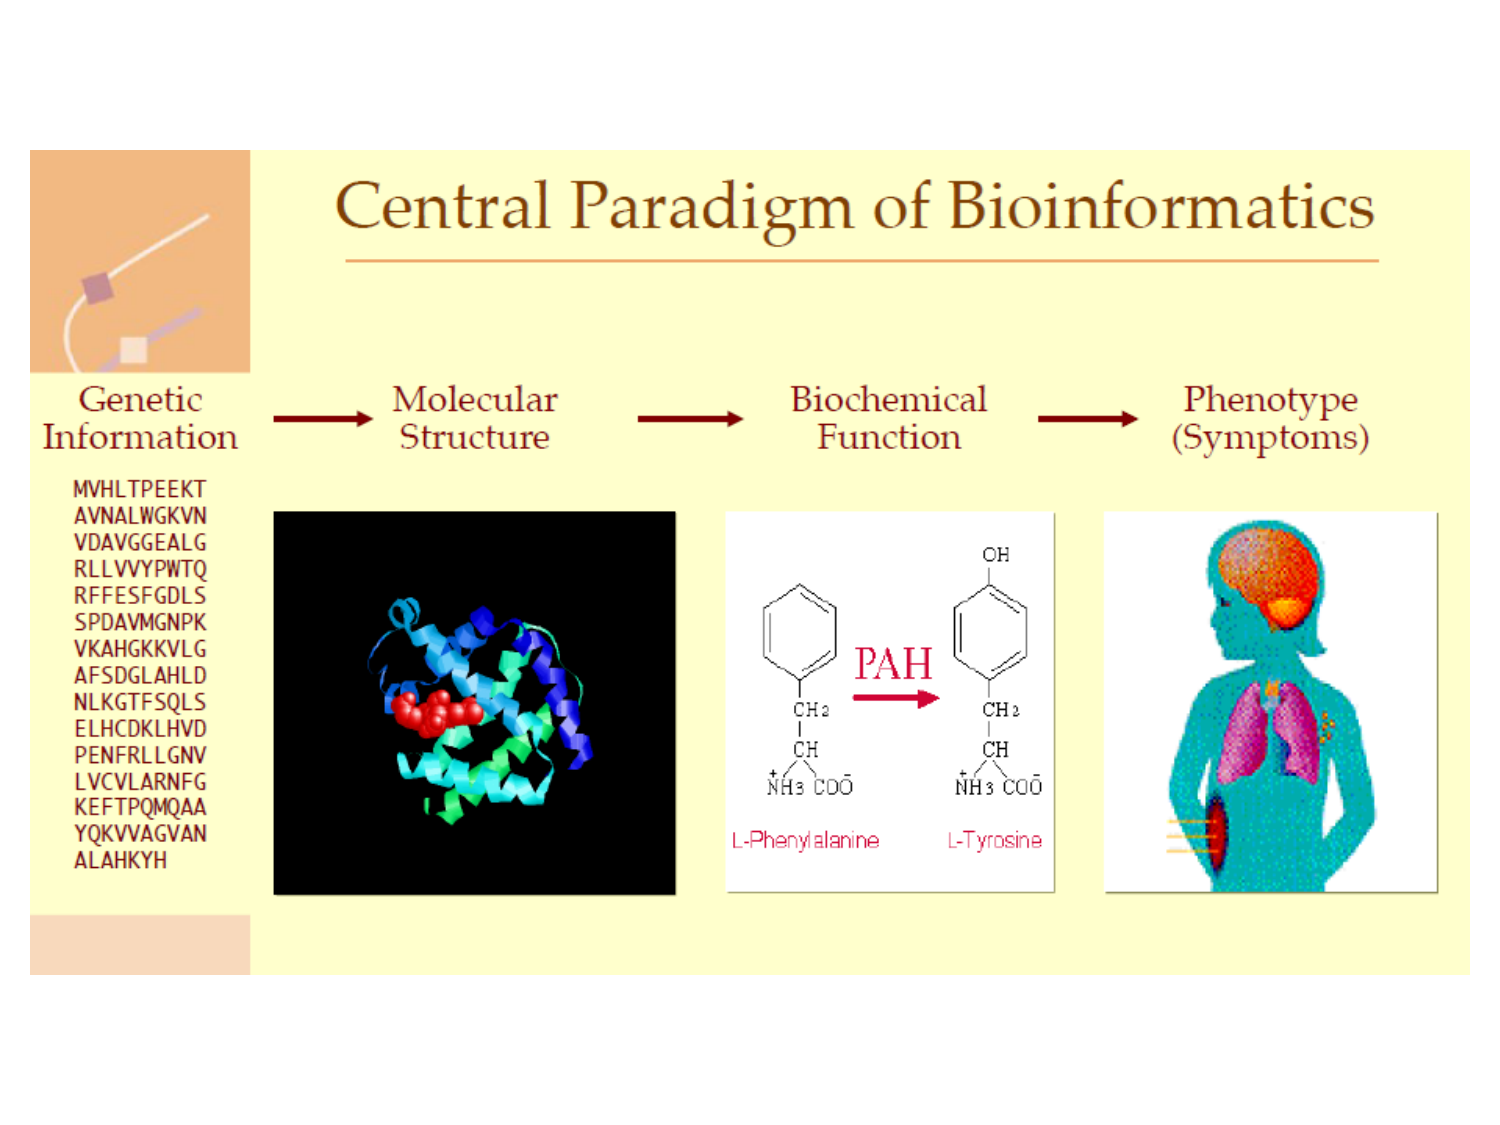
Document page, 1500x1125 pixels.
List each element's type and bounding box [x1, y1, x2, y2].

picture [30, 150, 1470, 975]
